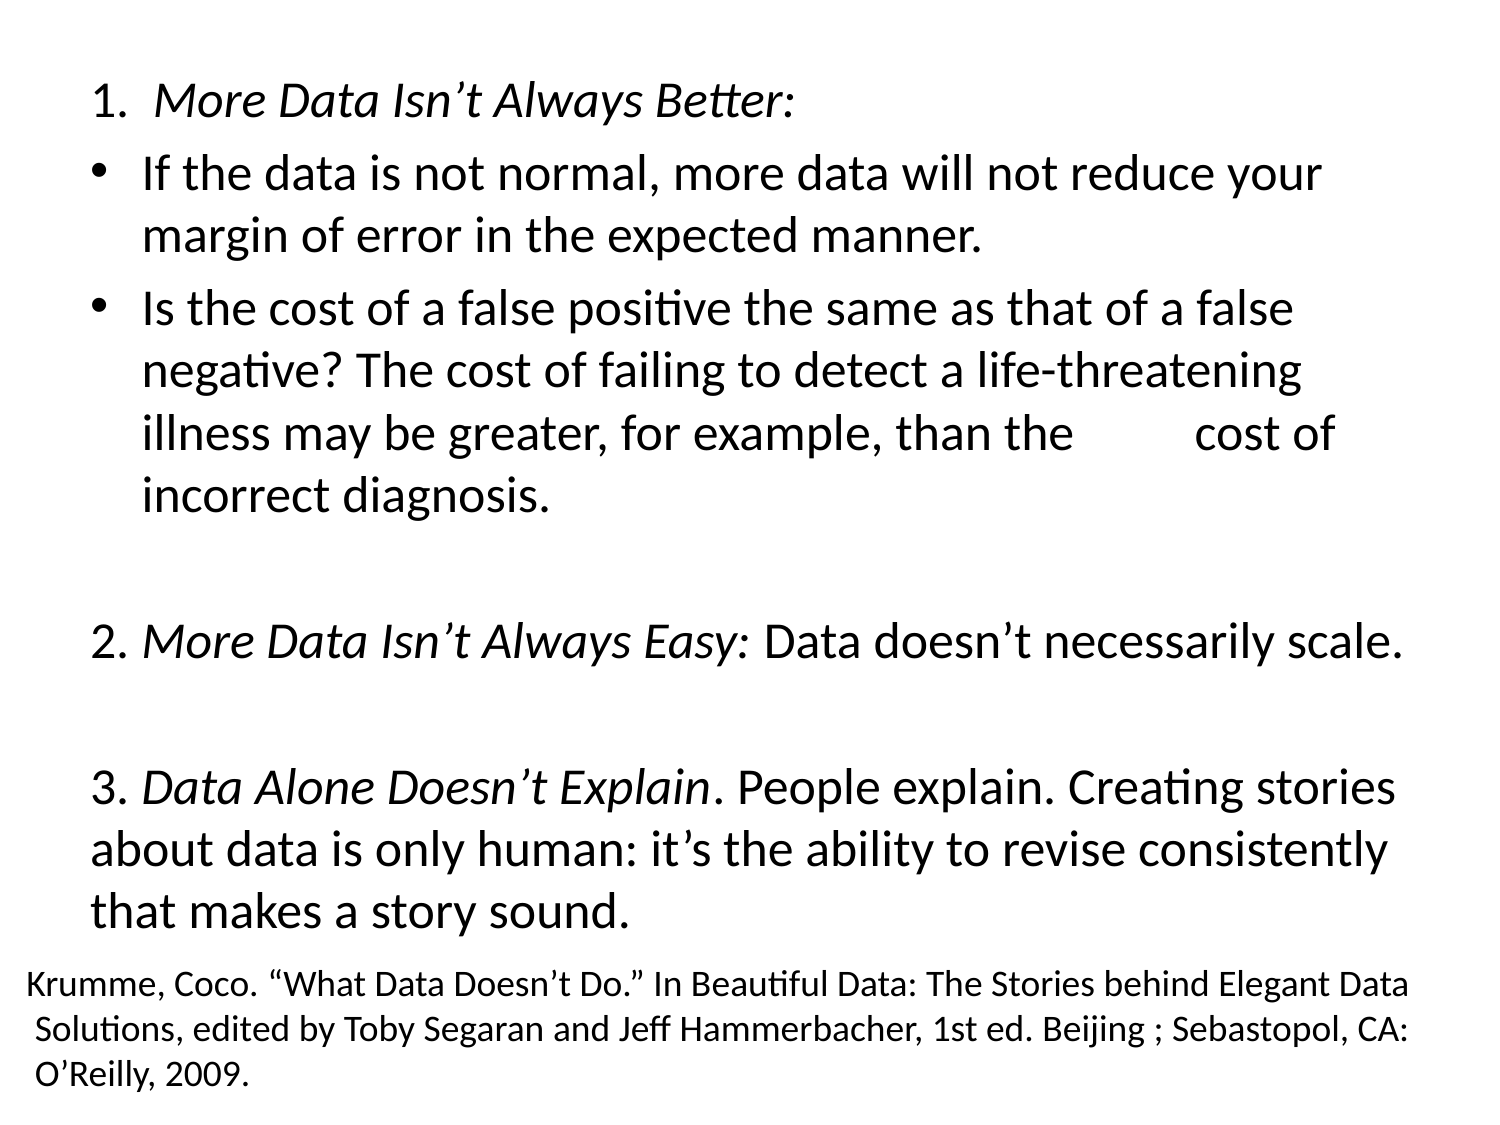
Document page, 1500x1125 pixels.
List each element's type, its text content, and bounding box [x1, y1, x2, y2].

text_box Krumme, Coco. “What Data Doesn’t Do.” In Beautiful Data: The Stories behind Elegant Data Solutions, edited by Toby Segaran and Jeff Hammerbacher, 1st ed. Beijing ; Sebastopol, CA: O’Reilly, 2009. [11, 951, 1426, 1102]
list 1. More Data Isn’t Always Better: If the data is not normal, more data will not reduce your margin of error in the expected manner. Is the cost of a false positive the same as that of a false negative? The cost of failing to detect a life-threatening illness may be greater, for example, than the cost of incorrect diagnosis. 2. More Data Isn’t Always Easy: Data doesn’t necessarily scale. 3. Data Alone Doesn’t Explain. People explain. Creating stories about data is only human: it’s the ability to revise consistently that makes a story sound. [75, 57, 1438, 952]
